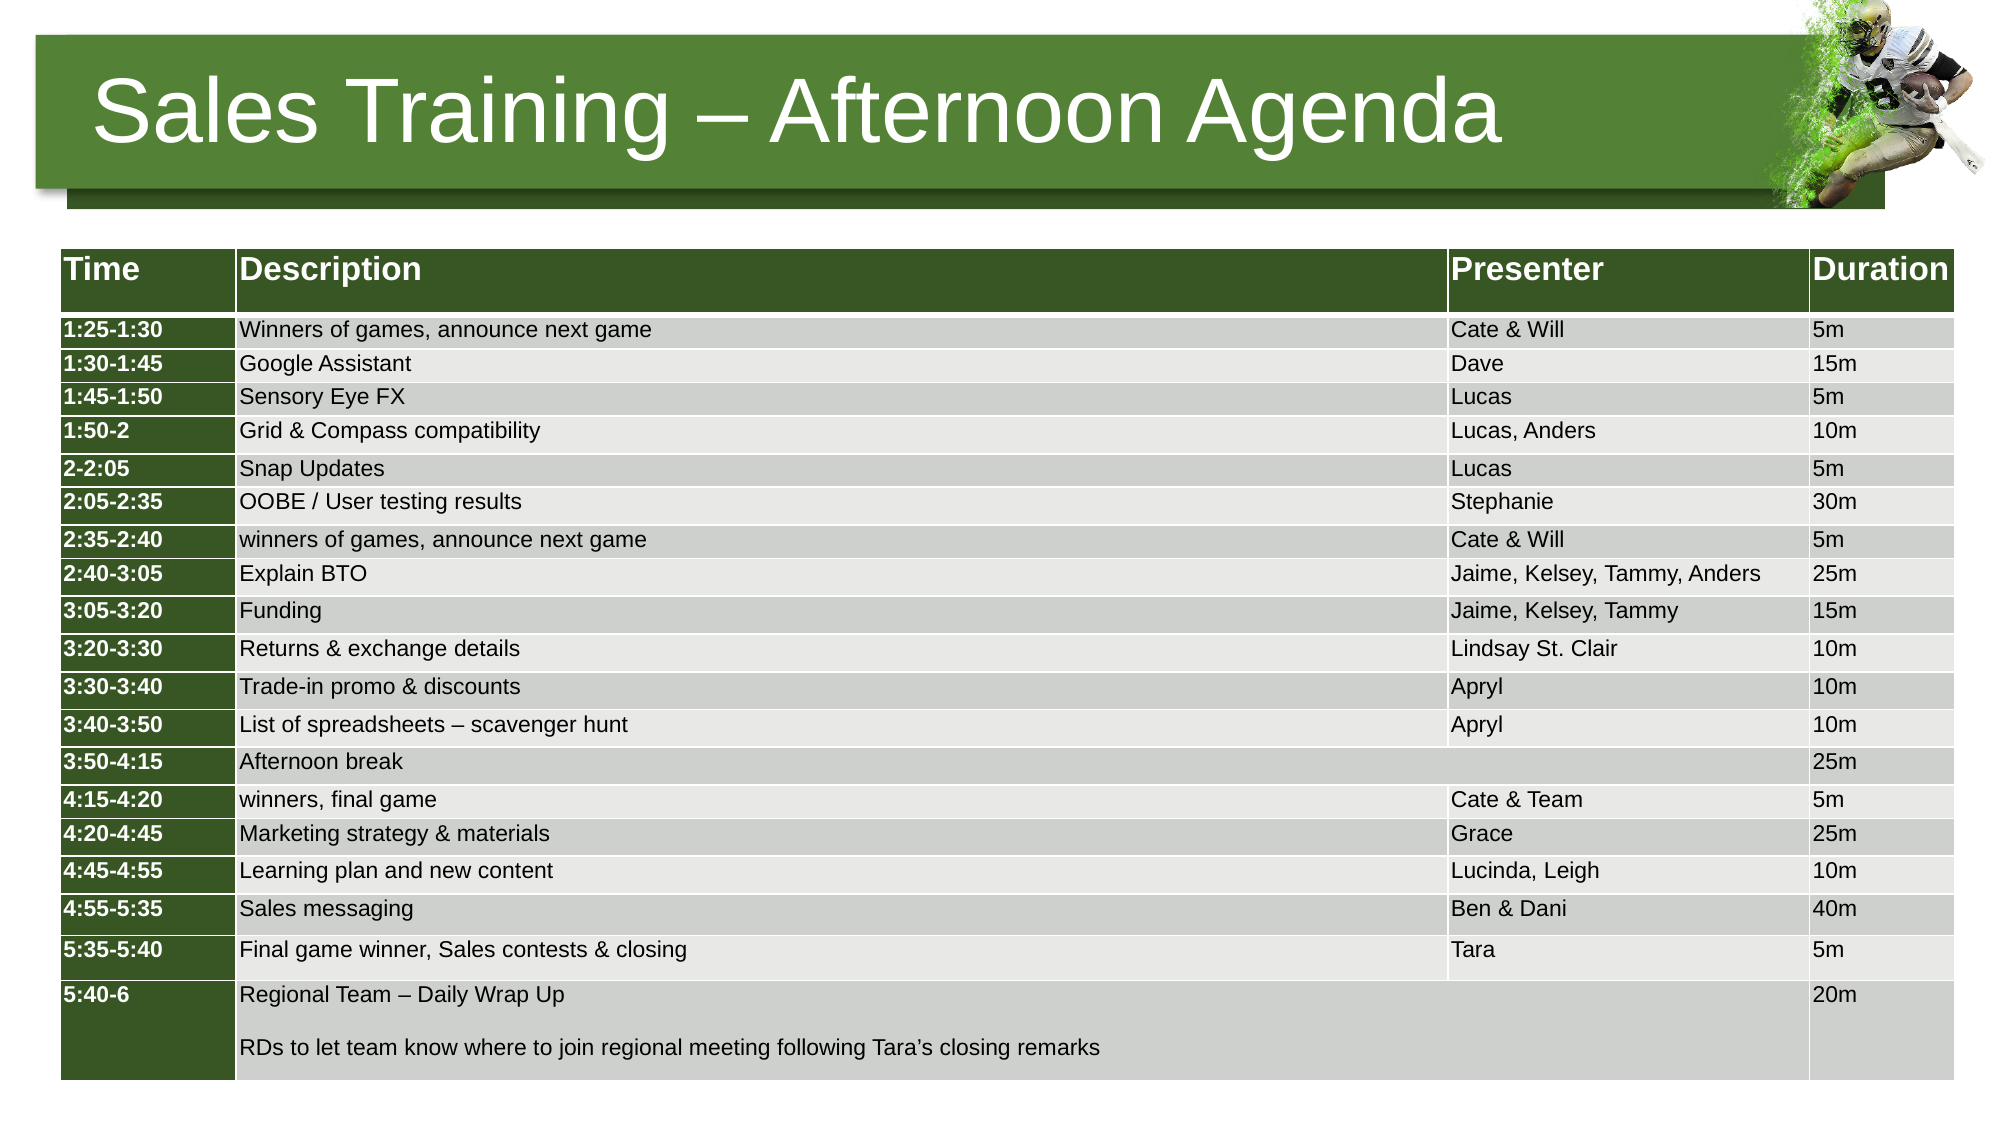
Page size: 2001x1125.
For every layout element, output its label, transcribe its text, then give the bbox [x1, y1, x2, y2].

table_cell 3:40-3:50 [61, 710, 235, 746]
table_cell Lucas, Anders [1449, 417, 1809, 453]
table_cell Cate & Team [1449, 786, 1809, 818]
table_cell 4:45-4:55 [61, 857, 235, 893]
table_cell 5:35-5:40 [61, 936, 235, 980]
table_header Description [237, 249, 1447, 312]
table_cell Ben & Dani [1449, 895, 1809, 935]
list Sales Training – Afternoon Agenda [76, 53, 1724, 173]
table_cell 1:25-1:30 [61, 318, 235, 348]
table_cell winners, final game [237, 786, 1447, 818]
table_cell Grace [1449, 819, 1809, 855]
table_cell 4:55-5:35 [61, 895, 235, 935]
table_cell 2:35-2:40 [61, 526, 235, 558]
table_cell 1:50-2 [61, 417, 235, 453]
table_cell Lucas [1449, 455, 1809, 486]
table_cell 10m [1810, 635, 1954, 671]
table_cell Cate & Will [1449, 526, 1809, 558]
table_cell 20m [1810, 981, 1954, 1080]
table_cell Snap Updates [237, 455, 1447, 486]
table_cell 4:20-4:45 [61, 819, 235, 855]
table_cell Cate & Will [1449, 318, 1809, 348]
table_cell winners of games, announce next game [237, 526, 1447, 558]
table_cell Trade-in promo & discounts [237, 673, 1447, 709]
table_cell 2-2:05 [61, 455, 235, 486]
table_cell 5:40-6 [61, 981, 235, 1080]
table_cell 30m [1810, 488, 1954, 524]
table_cell 4:15-4:20 [61, 786, 235, 818]
table_cell 1:45-1:50 [61, 383, 235, 415]
table_cell 3:20-3:30 [61, 635, 235, 671]
table_cell Jaime, Kelsey, Tammy [1449, 597, 1809, 633]
table_cell Lucas [1449, 383, 1809, 415]
table_cell 5m [1810, 318, 1954, 348]
table_cell Regional Team – Daily Wrap Up RDs to let team know where to join regional meeting following Tara’s closing remarks [237, 981, 1809, 1080]
table_cell Afternoon break [237, 748, 1809, 784]
table_cell OOBE / User testing results [237, 488, 1447, 524]
table_cell 5m [1810, 455, 1954, 486]
table_cell 10m [1810, 417, 1954, 453]
table_cell Tara [1449, 936, 1809, 980]
table_cell Winners of games, announce next game [237, 318, 1447, 348]
table_header Presenter [1449, 249, 1809, 312]
table_cell List of spreadsheets – scavenger hunt [237, 710, 1447, 746]
table_cell Stephanie [1449, 488, 1809, 524]
table_cell 10m [1810, 857, 1954, 893]
table_cell Grid & Compass compatibility [237, 417, 1447, 453]
table_cell Apryl [1449, 710, 1809, 746]
table_cell 1:30-1:45 [61, 350, 235, 382]
table_cell Google Assistant [237, 350, 1447, 382]
table_cell 5m [1810, 526, 1954, 558]
table_cell 15m [1810, 597, 1954, 633]
table_cell 3:50-4:15 [61, 748, 235, 784]
table_cell Marketing strategy & materials [237, 819, 1447, 855]
table_cell 40m [1810, 895, 1954, 935]
table_cell Sensory Eye FX [237, 383, 1447, 415]
table_cell 15m [1810, 350, 1954, 382]
table_cell 10m [1810, 710, 1954, 746]
table_cell 25m [1810, 819, 1954, 855]
table_cell Apryl [1449, 673, 1809, 709]
table_cell 5m [1810, 786, 1954, 818]
table_cell Dave [1449, 350, 1809, 382]
table_cell Learning plan and new content [237, 857, 1447, 893]
table_cell Explain BTO [237, 559, 1447, 595]
table_cell Lucinda, Leigh [1449, 857, 1809, 893]
table_cell 3:30-3:40 [61, 673, 235, 709]
table_cell 5m [1810, 383, 1954, 415]
table_cell Jaime, Kelsey, Tammy, Anders [1449, 559, 1809, 595]
table_cell 25m [1810, 748, 1954, 784]
table_cell Lindsay St. Clair [1449, 635, 1809, 671]
table_cell Returns & exchange details [237, 635, 1447, 671]
table_cell 10m [1810, 673, 1954, 709]
table_cell Final game winner, Sales contests & closing [237, 936, 1447, 980]
table_cell 3:05-3:20 [61, 597, 235, 633]
table_header Time [61, 249, 235, 312]
table_cell 2:40-3:05 [61, 559, 235, 595]
table_cell 5m [1810, 936, 1954, 980]
table_cell 25m [1810, 559, 1954, 595]
picture [1744, 0, 1986, 208]
table_cell Funding [237, 597, 1447, 633]
table_cell 2:05-2:35 [61, 488, 235, 524]
table_cell Sales messaging [237, 895, 1447, 935]
table_header Duration [1810, 249, 1954, 312]
